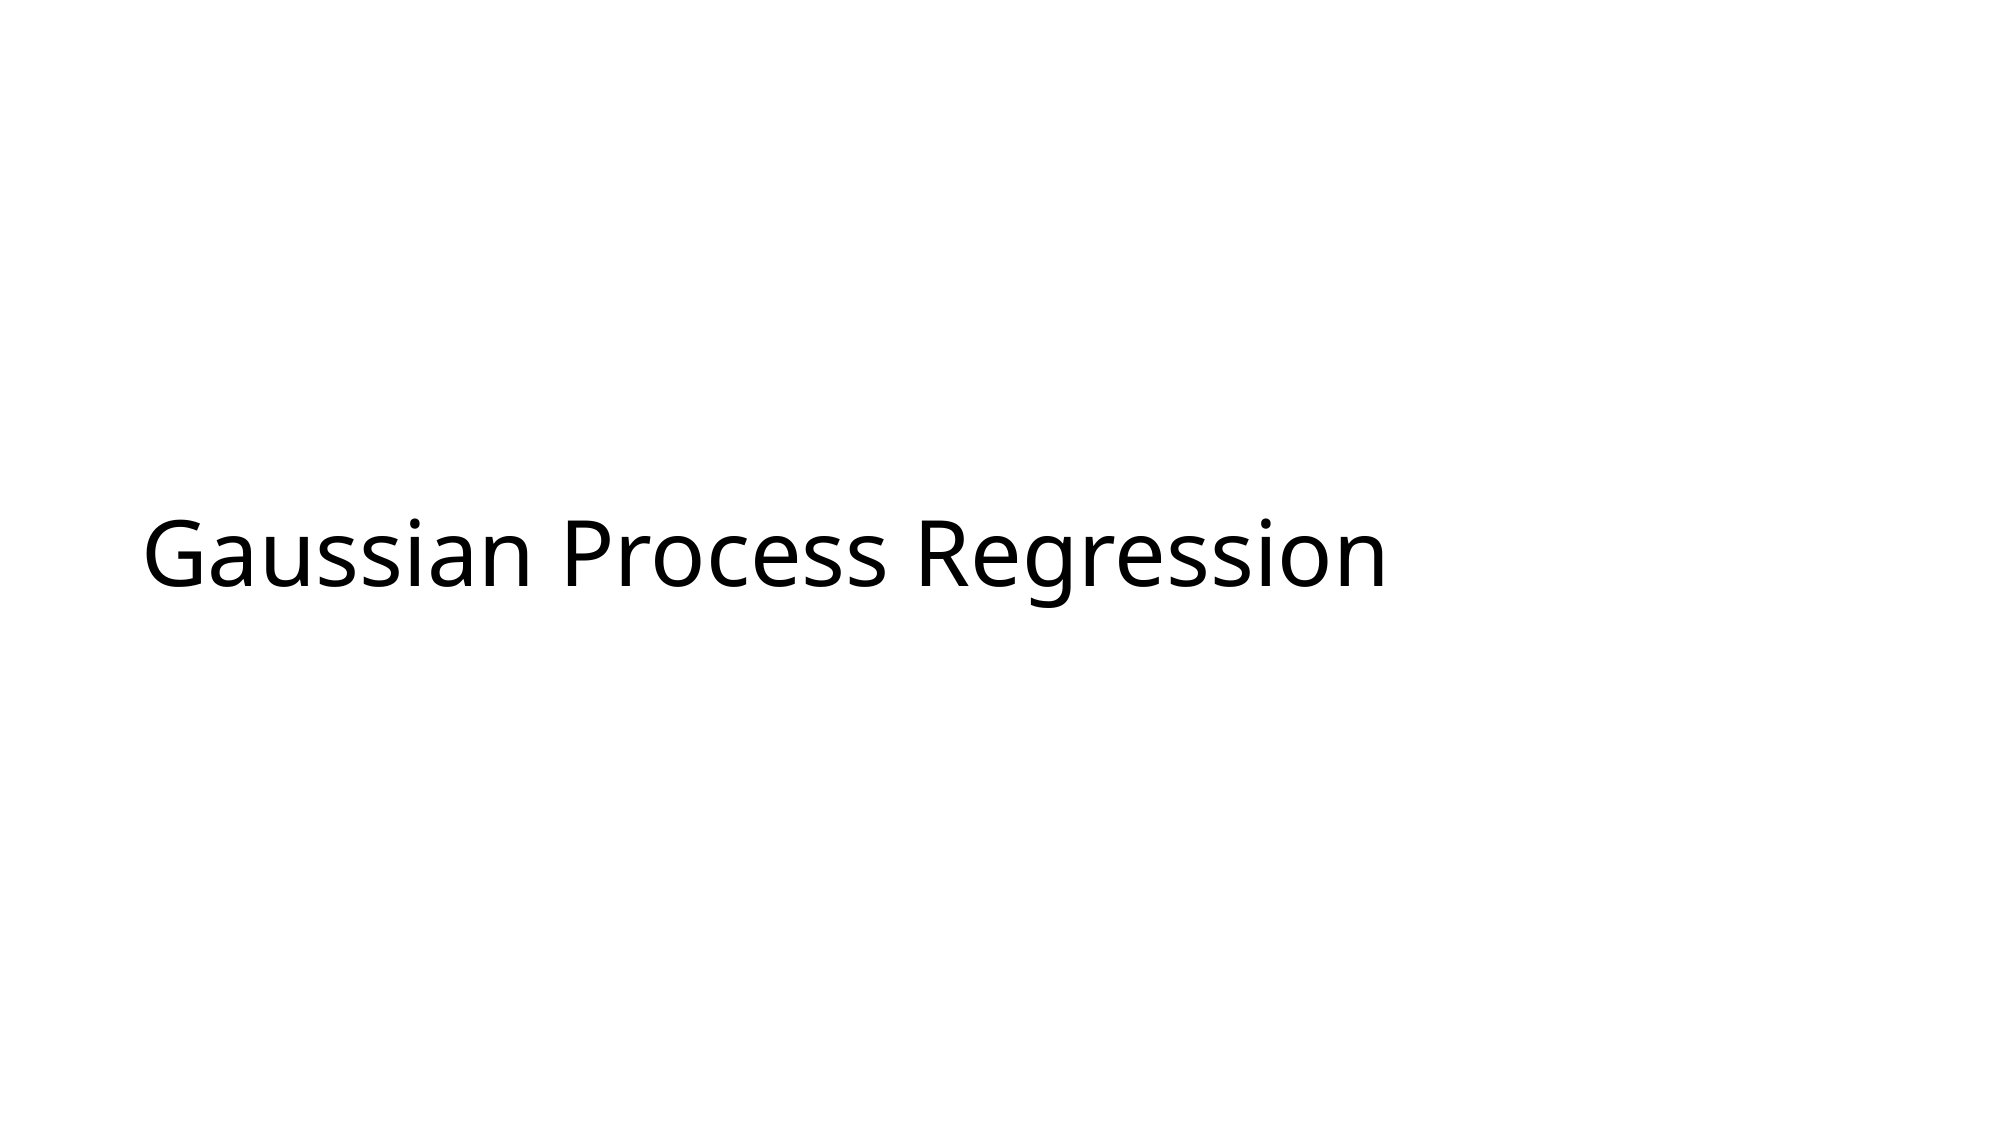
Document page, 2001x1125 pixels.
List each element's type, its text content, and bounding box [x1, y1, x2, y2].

title Gaussian Process Regression [126, 448, 1852, 666]
